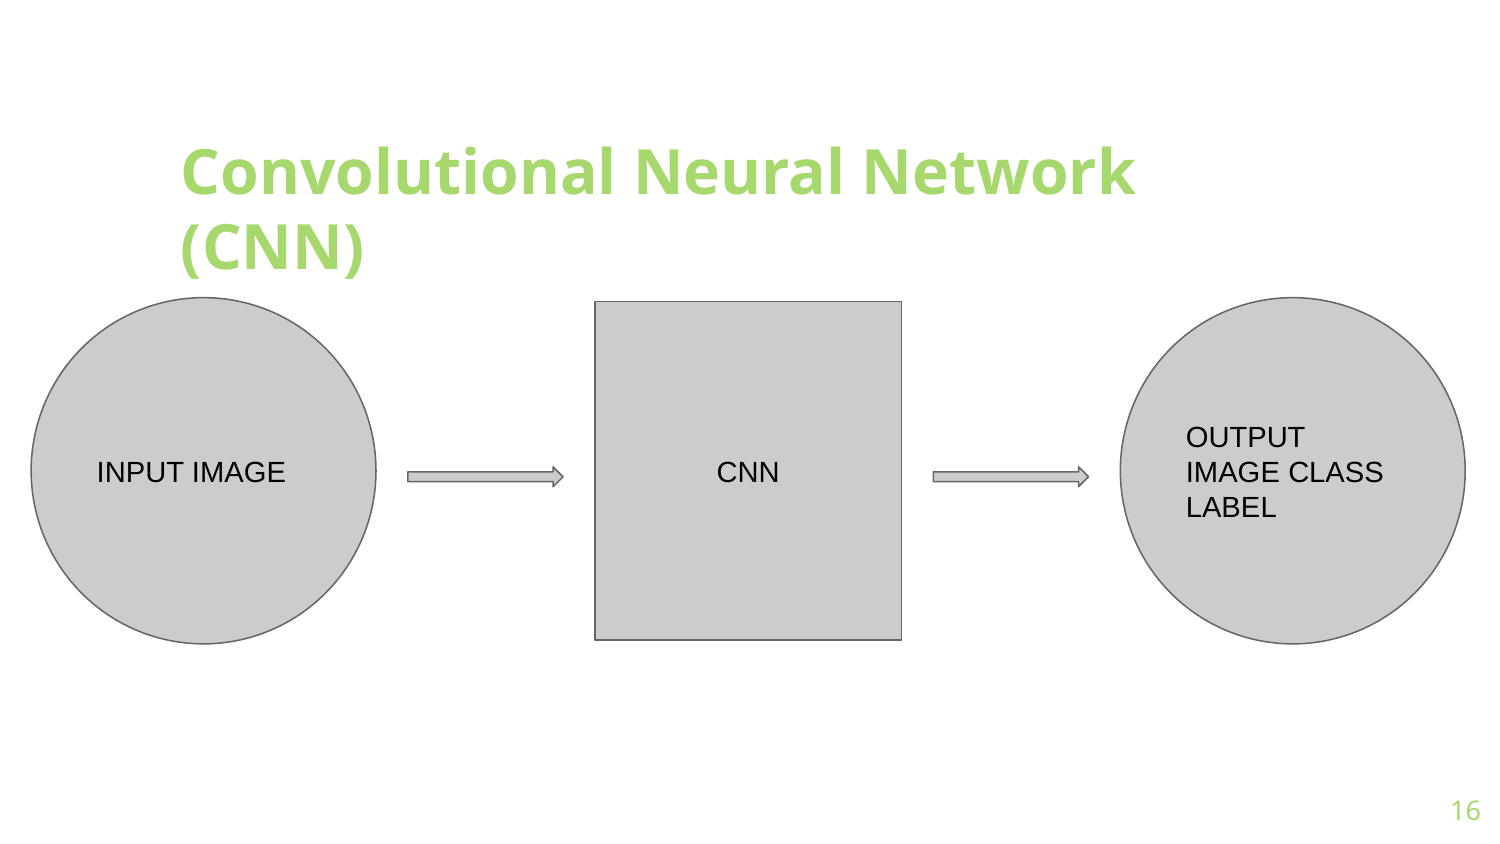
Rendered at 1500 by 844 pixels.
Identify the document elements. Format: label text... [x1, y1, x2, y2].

text_box Convolutional Neural Network (CNN) [165, 116, 1331, 235]
text_box [407, 466, 564, 487]
text_box [933, 466, 1089, 487]
text_box INPUT IMAGE [31, 297, 377, 644]
text_box OUTPUT IMAGE CLASS LABEL [1120, 297, 1466, 644]
text_box CNN [595, 301, 902, 640]
slide_number ‹#› [1391, 779, 1482, 844]
